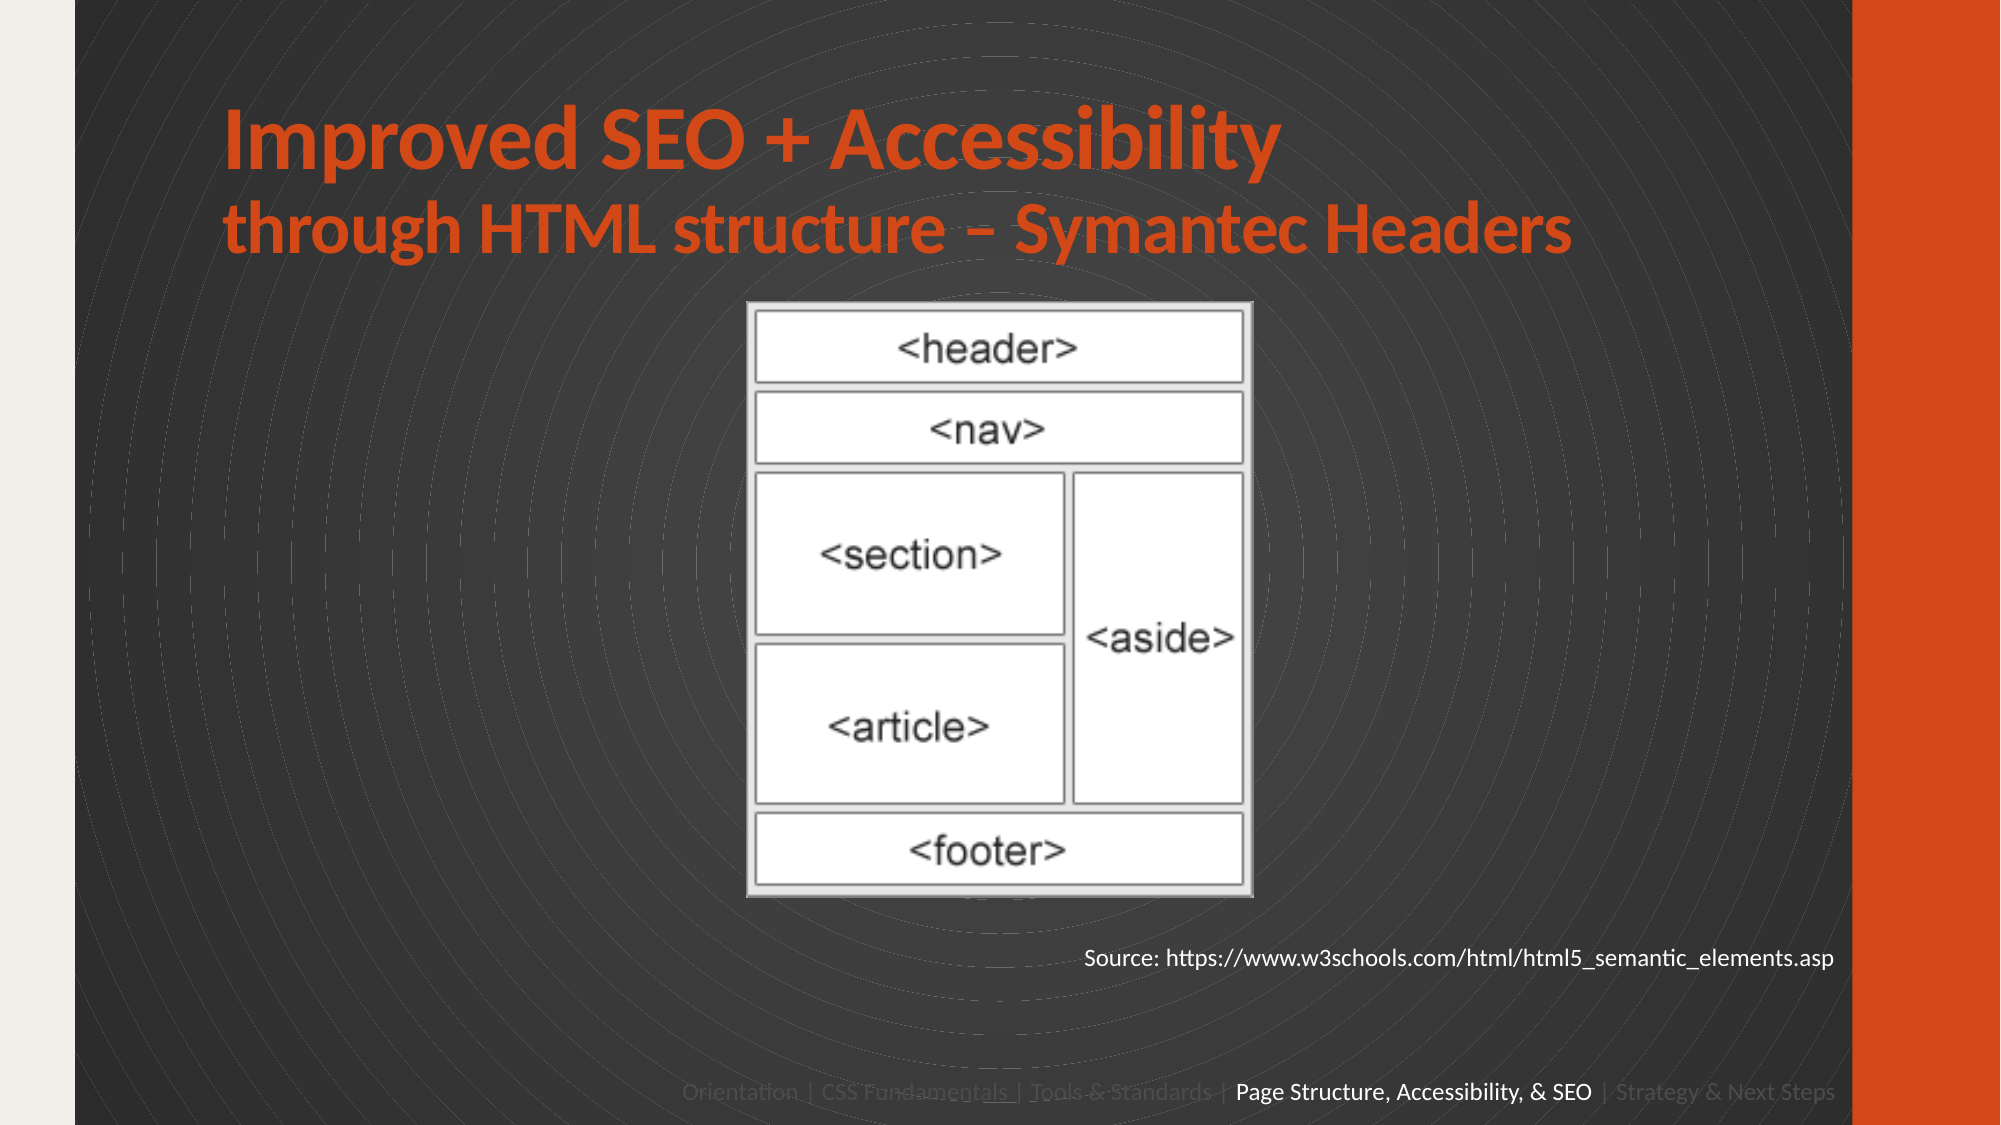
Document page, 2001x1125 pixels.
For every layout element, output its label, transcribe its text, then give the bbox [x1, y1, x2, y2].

text_box Orientation | CSS Fundamentals | Tools & Standards | Page Structure, Accessibility, & SEO | Strategy & Next Steps [72, 1068, 1851, 1113]
text_box Source: https://www.w3schools.com/html/html5_semantic_elements.asp [771, 933, 1851, 979]
title Improved SEO + Accessibility through HTML structure – Symantec Headers [206, 48, 1797, 278]
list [746, 300, 1254, 899]
